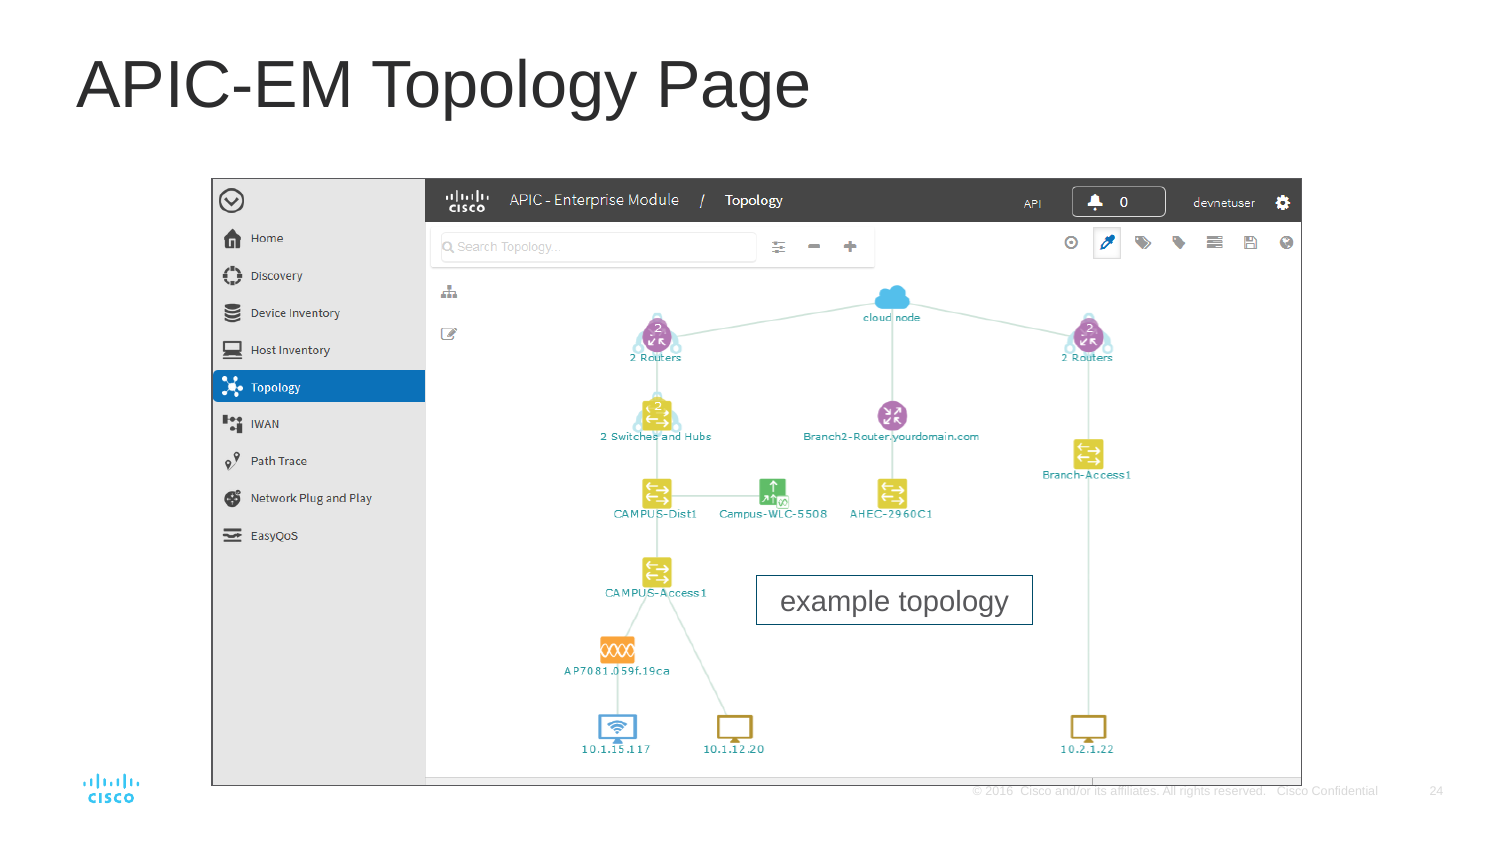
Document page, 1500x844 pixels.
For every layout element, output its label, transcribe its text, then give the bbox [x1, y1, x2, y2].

title APIC-EM Topology Page [61, 28, 1431, 149]
picture [212, 178, 1302, 786]
